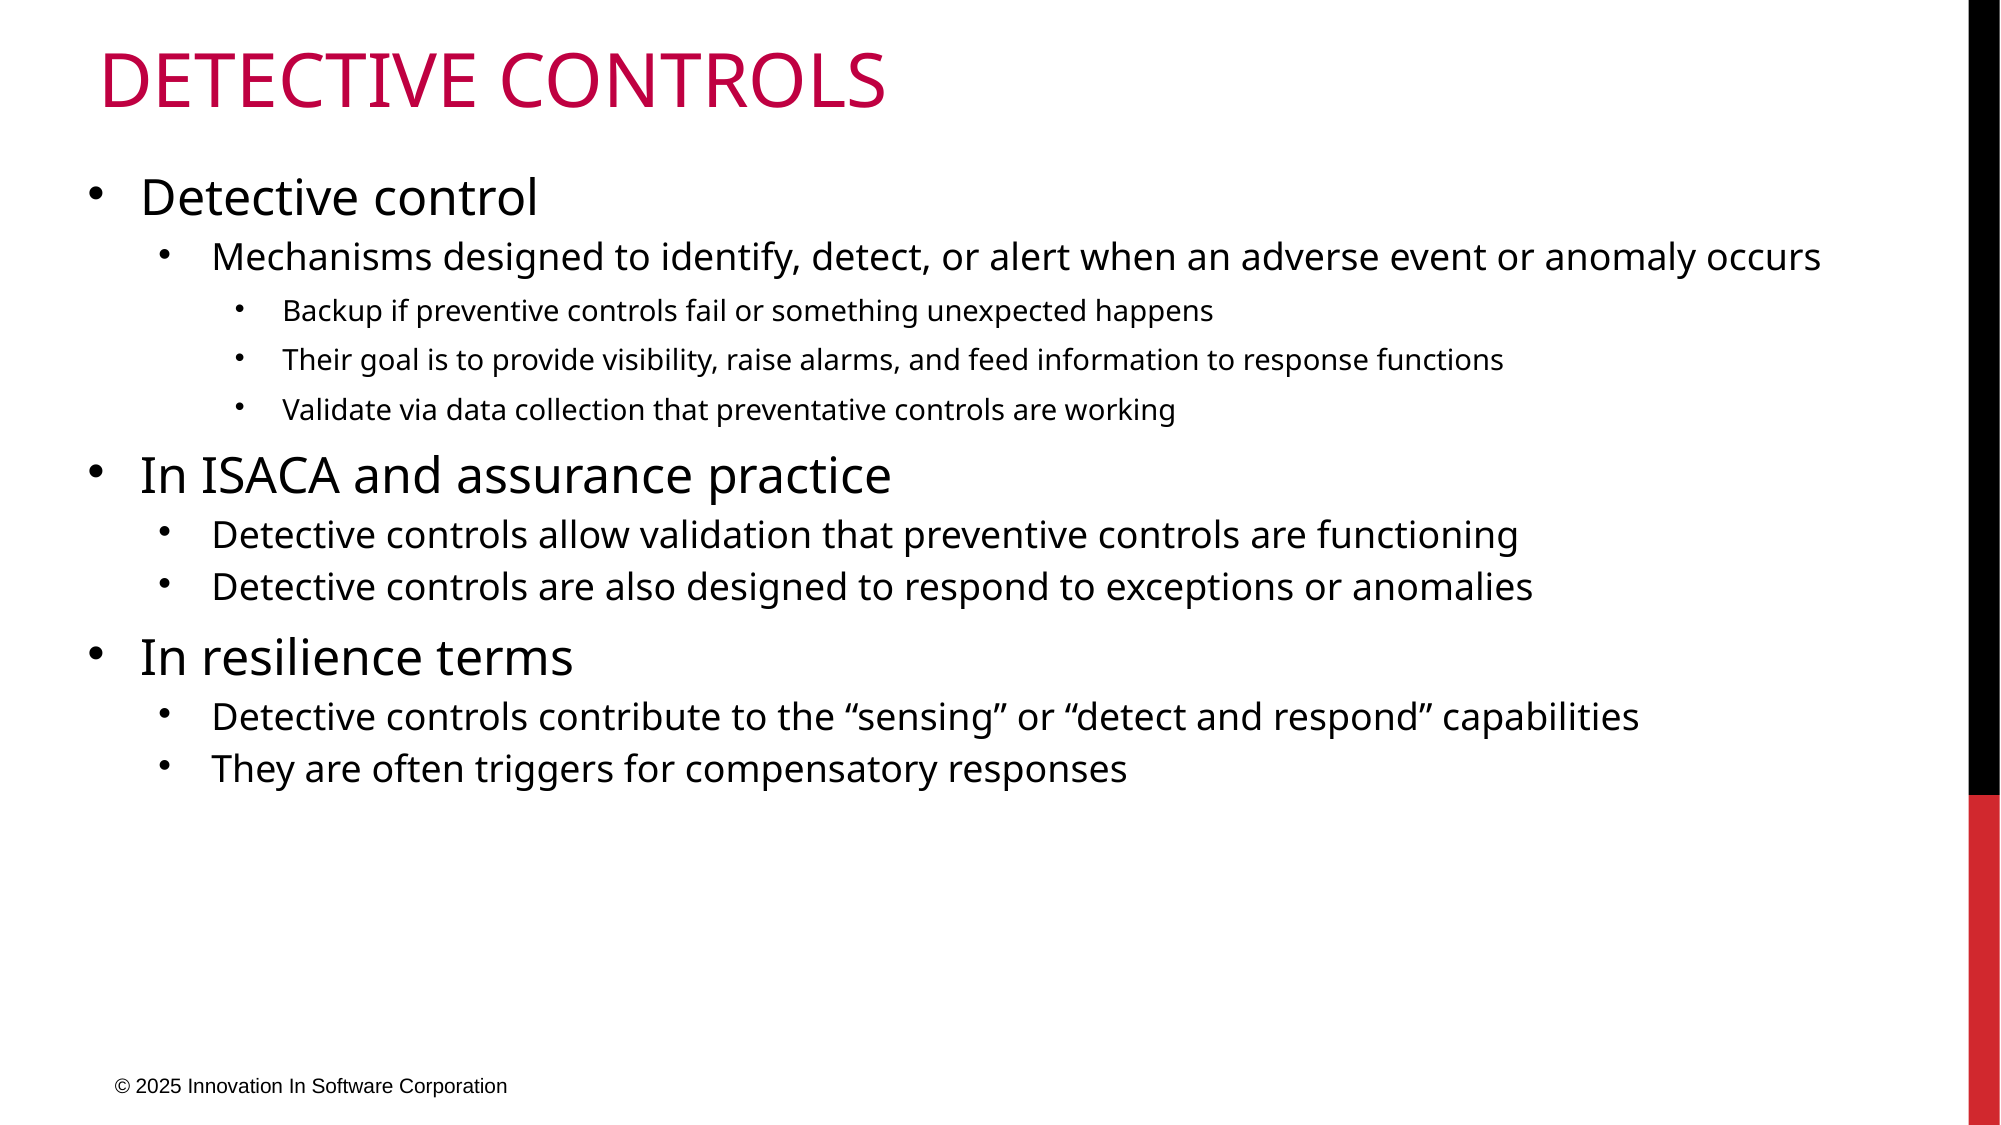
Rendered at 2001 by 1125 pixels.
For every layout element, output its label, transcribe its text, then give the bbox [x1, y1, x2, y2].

list Detective control Mechanisms designed to identify, detect, or alert when an adverse event or anomaly occurs Backup if preventive controls fail or something unexpected happens Their goal is to provide visibility, raise alarms, and feed information to response functions Validate via data collection that preventative controls are working In ISACA and assurance practice Detective controls allow validation that preventive controls are functioning Detective controls are also designed to respond to exceptions or anomalies In resilience terms Detective controls contribute to the “sensing” or “detect and respond” capabilities They are often triggers for compensatory responses [69, 172, 1874, 1001]
footer © 2025 Innovation In Software Corporation [99, 1065, 850, 1112]
title Detective Controls [98, 23, 1413, 143]
